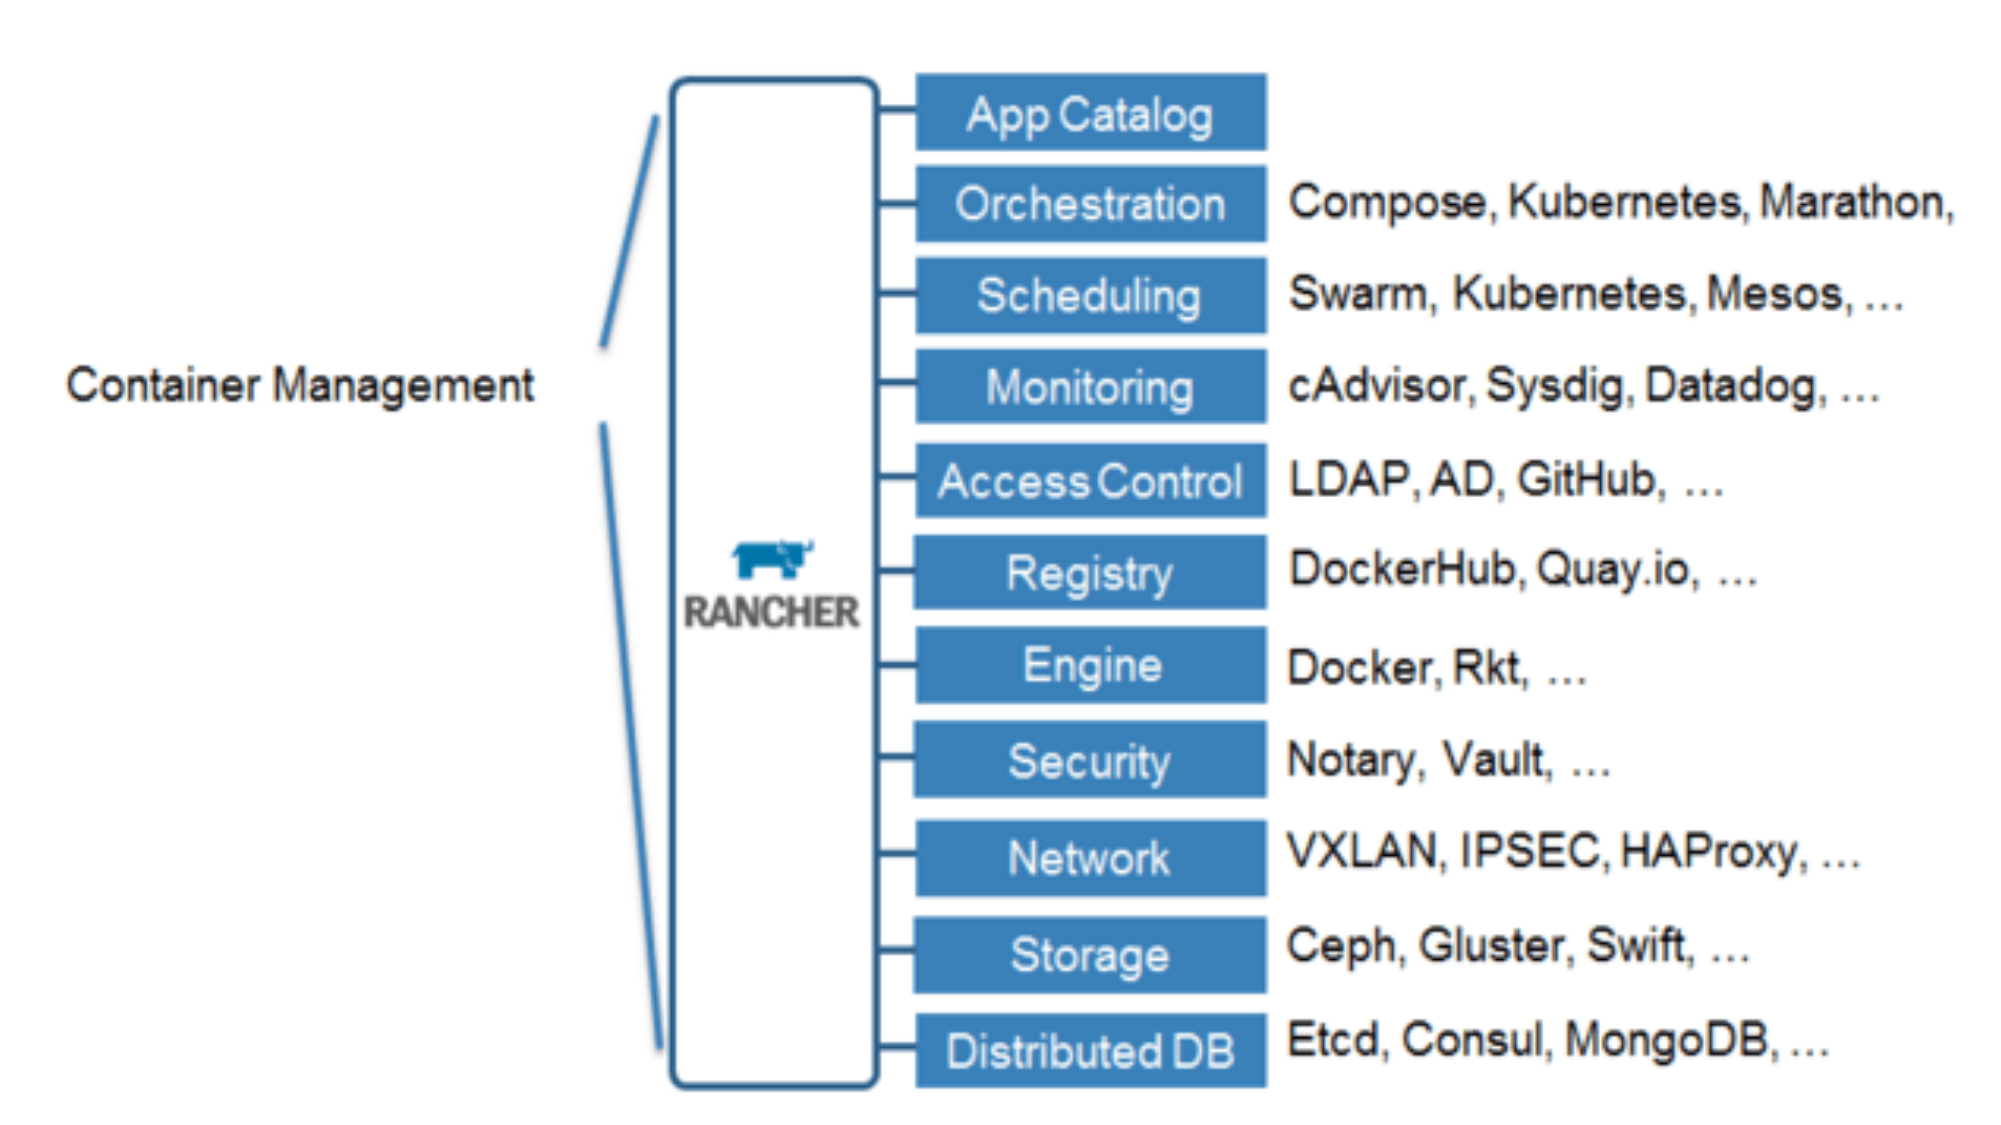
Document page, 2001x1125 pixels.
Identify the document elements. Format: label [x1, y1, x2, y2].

list [0, 0, 2000, 1125]
